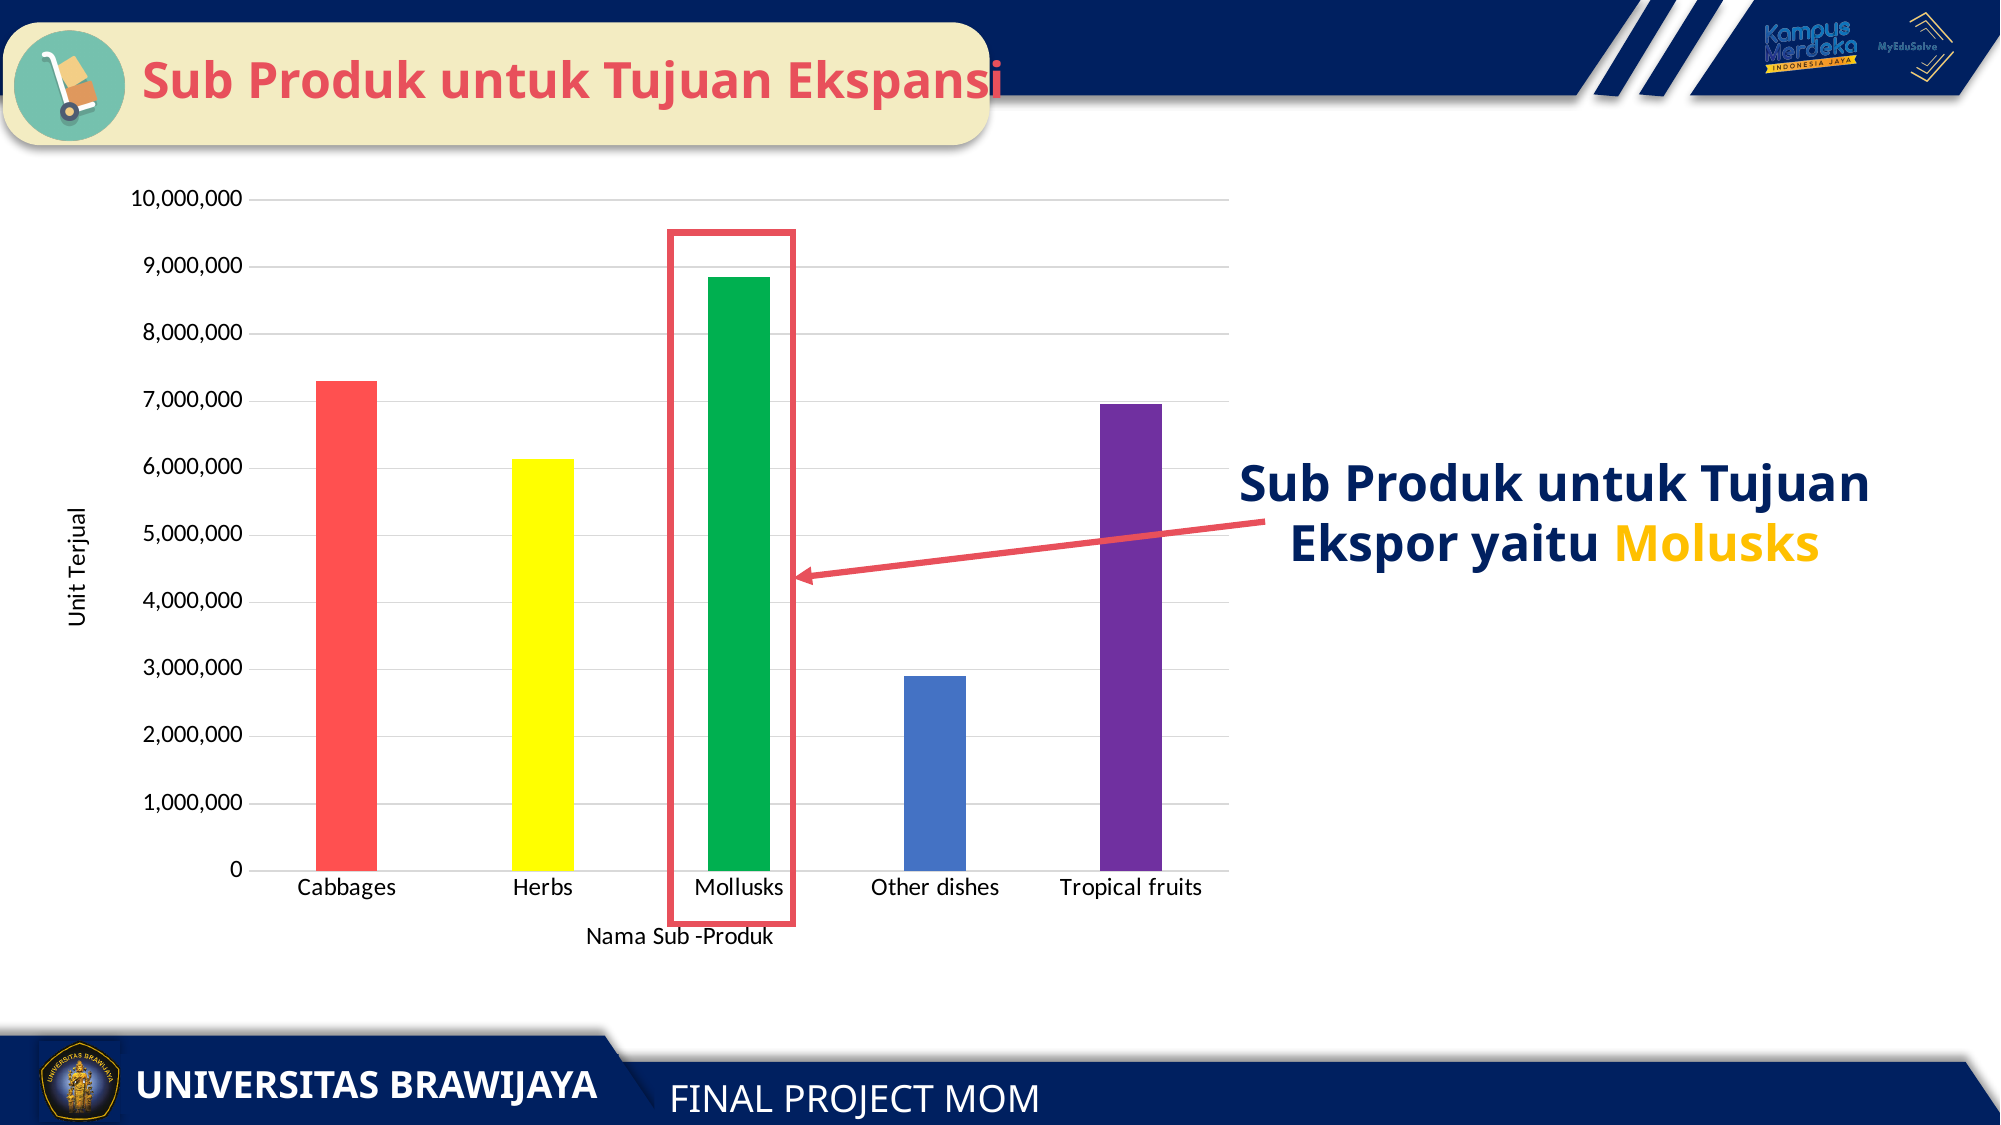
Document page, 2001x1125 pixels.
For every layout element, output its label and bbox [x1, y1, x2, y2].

chart [39, 171, 1254, 983]
text_box [1763, 12, 1954, 82]
text_box [670, 232, 1266, 924]
picture [10, 25, 129, 149]
text_box [0, 0, 2000, 1125]
